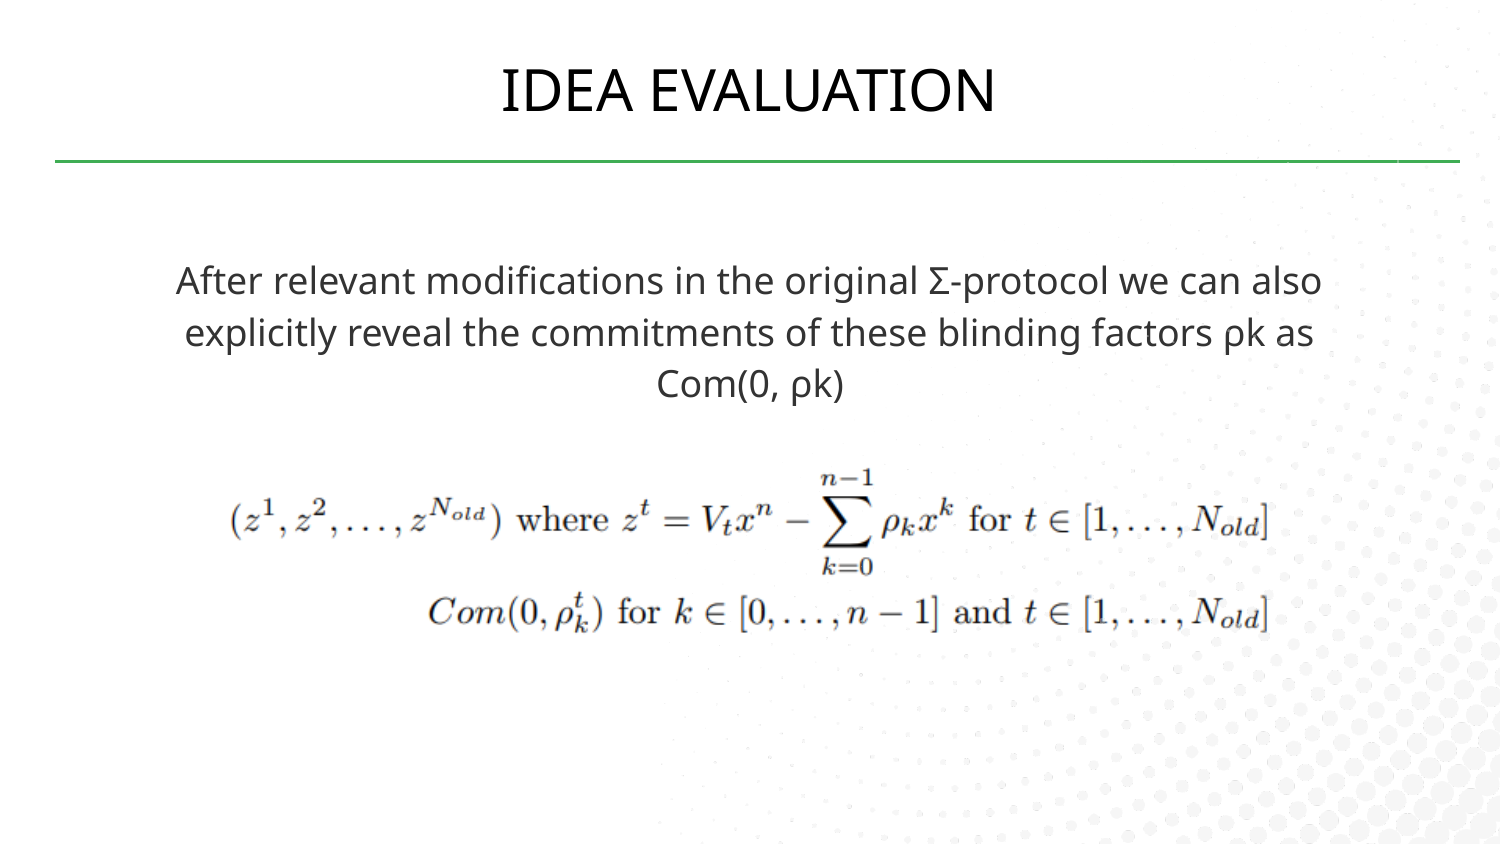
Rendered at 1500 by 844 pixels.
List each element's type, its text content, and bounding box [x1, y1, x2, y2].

list After relevant modifications in the original Σ-protocol we can also explicitly reveal the commitments of these blinding factors ρk as Com(0, ρk) [158, 235, 650, 430]
picture [208, 0, 1500, 844]
title IDEA EVALUATION [51, 38, 650, 133]
